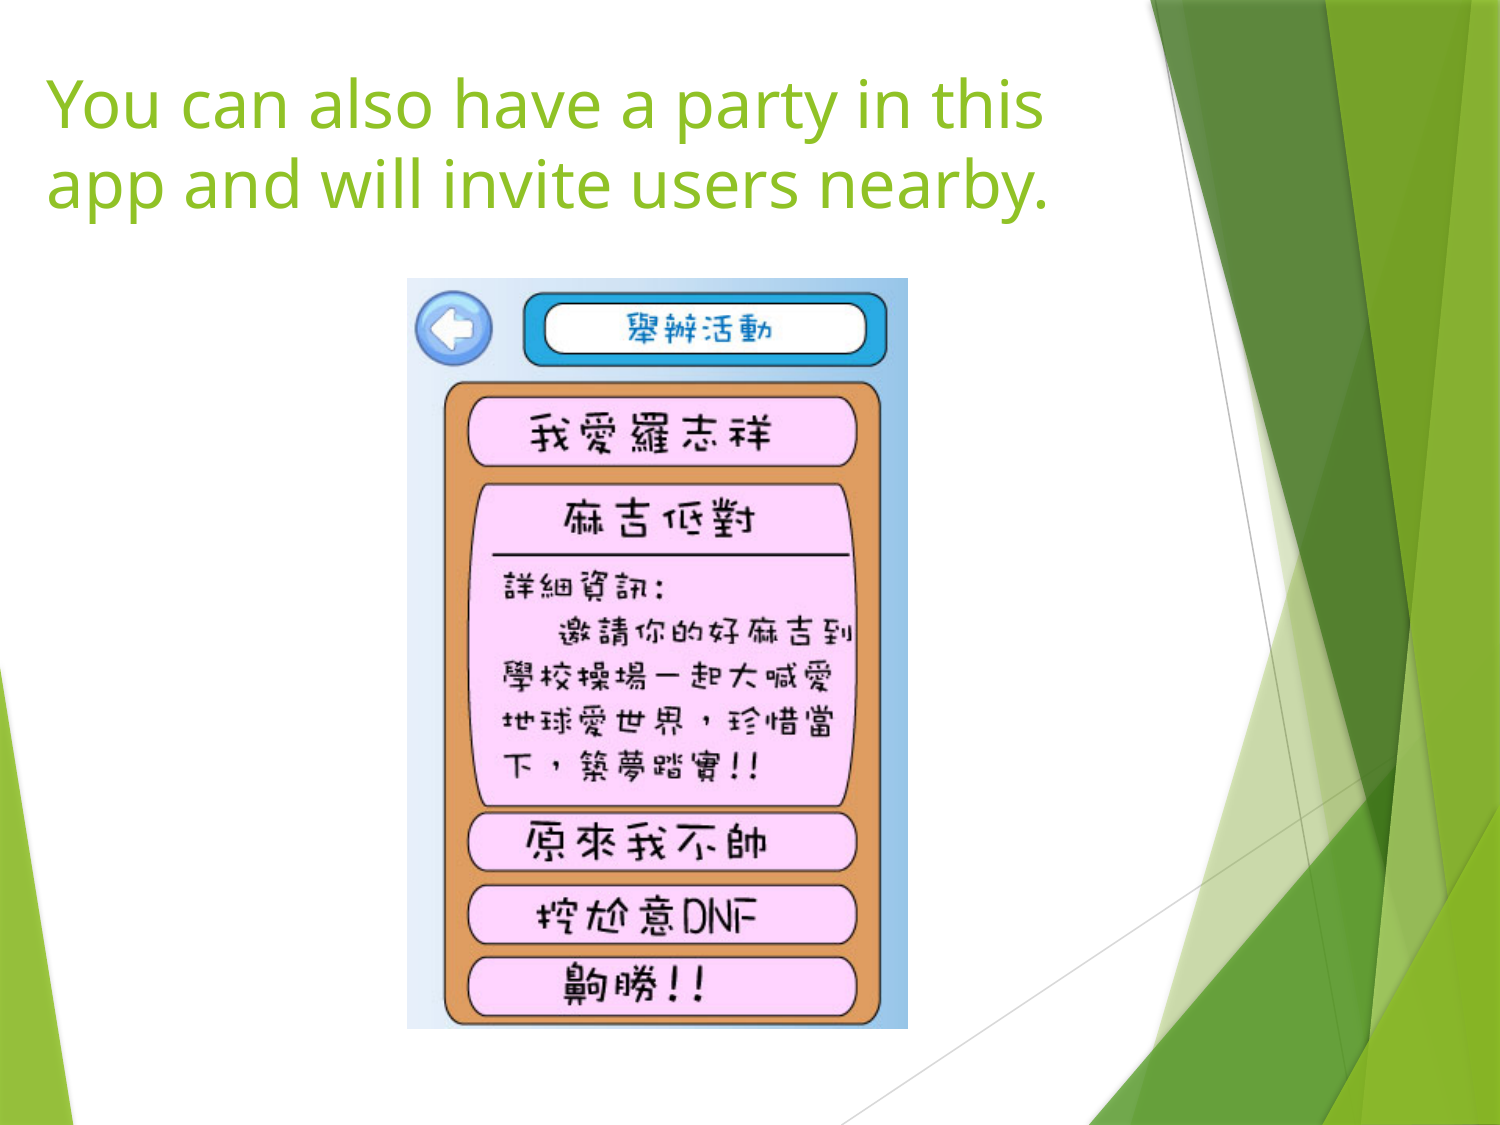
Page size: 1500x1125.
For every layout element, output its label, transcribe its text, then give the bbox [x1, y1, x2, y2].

title You can also have a party in this app and will invite users nearby. [31, 54, 1144, 272]
picture [406, 278, 908, 1030]
